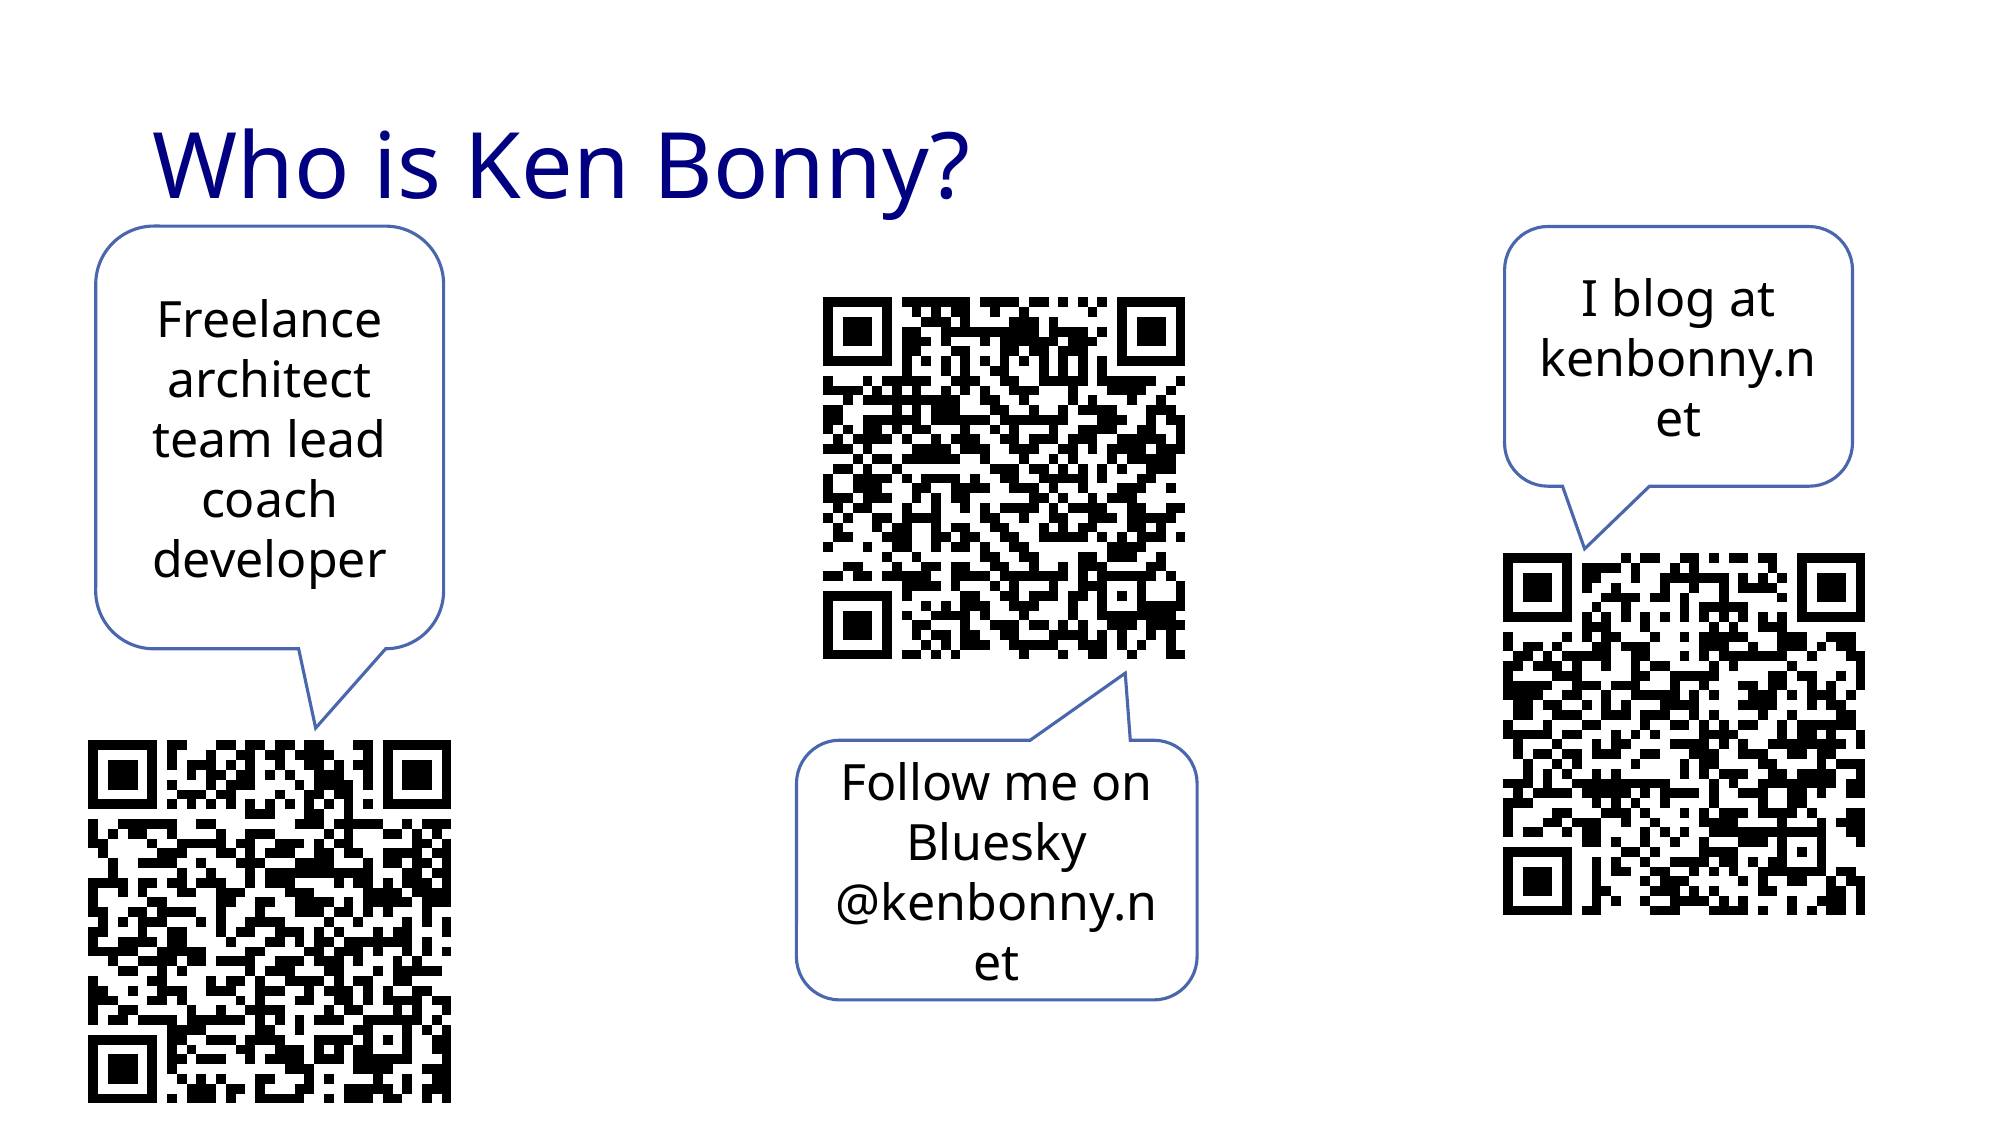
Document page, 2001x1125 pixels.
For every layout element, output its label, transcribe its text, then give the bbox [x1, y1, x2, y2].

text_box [1502, 226, 1866, 916]
title Who is Ken Bonny? [137, 59, 1863, 278]
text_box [88, 225, 451, 1103]
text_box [795, 297, 1198, 1001]
